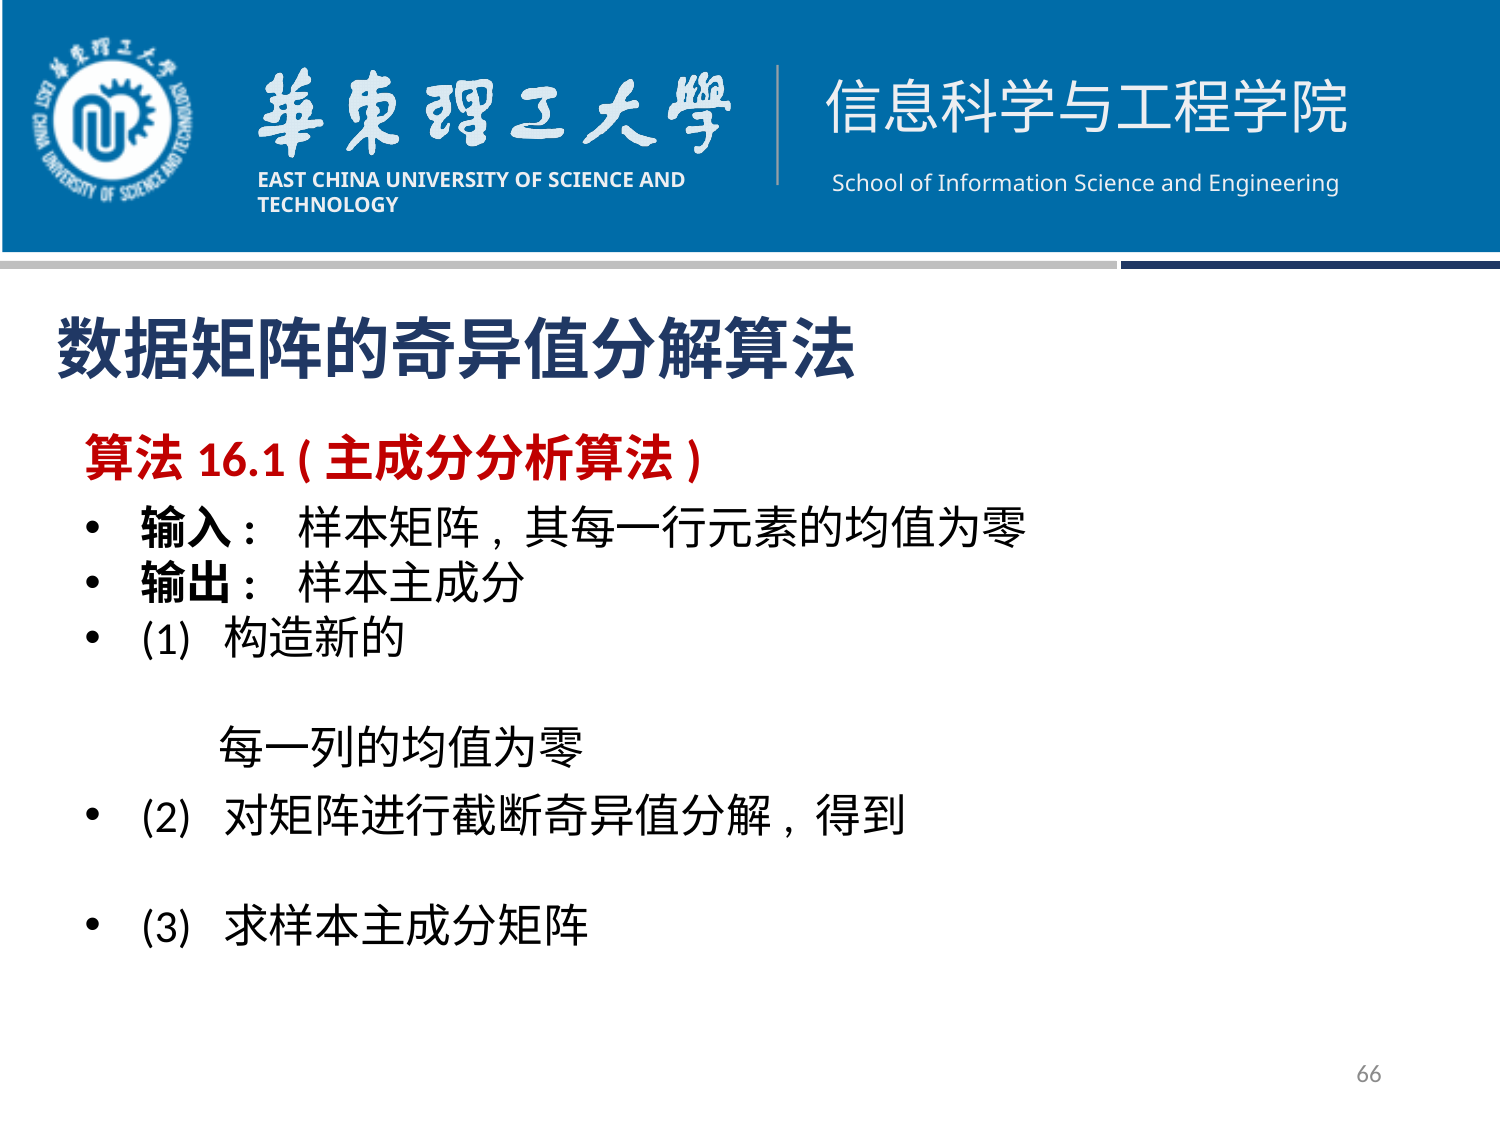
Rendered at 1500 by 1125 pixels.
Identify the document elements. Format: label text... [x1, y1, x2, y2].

slide_number 66 [1059, 1042, 1397, 1103]
picture [22, 32, 202, 214]
text_box 数据矩阵的奇异值分解算法 [45, 269, 1408, 433]
